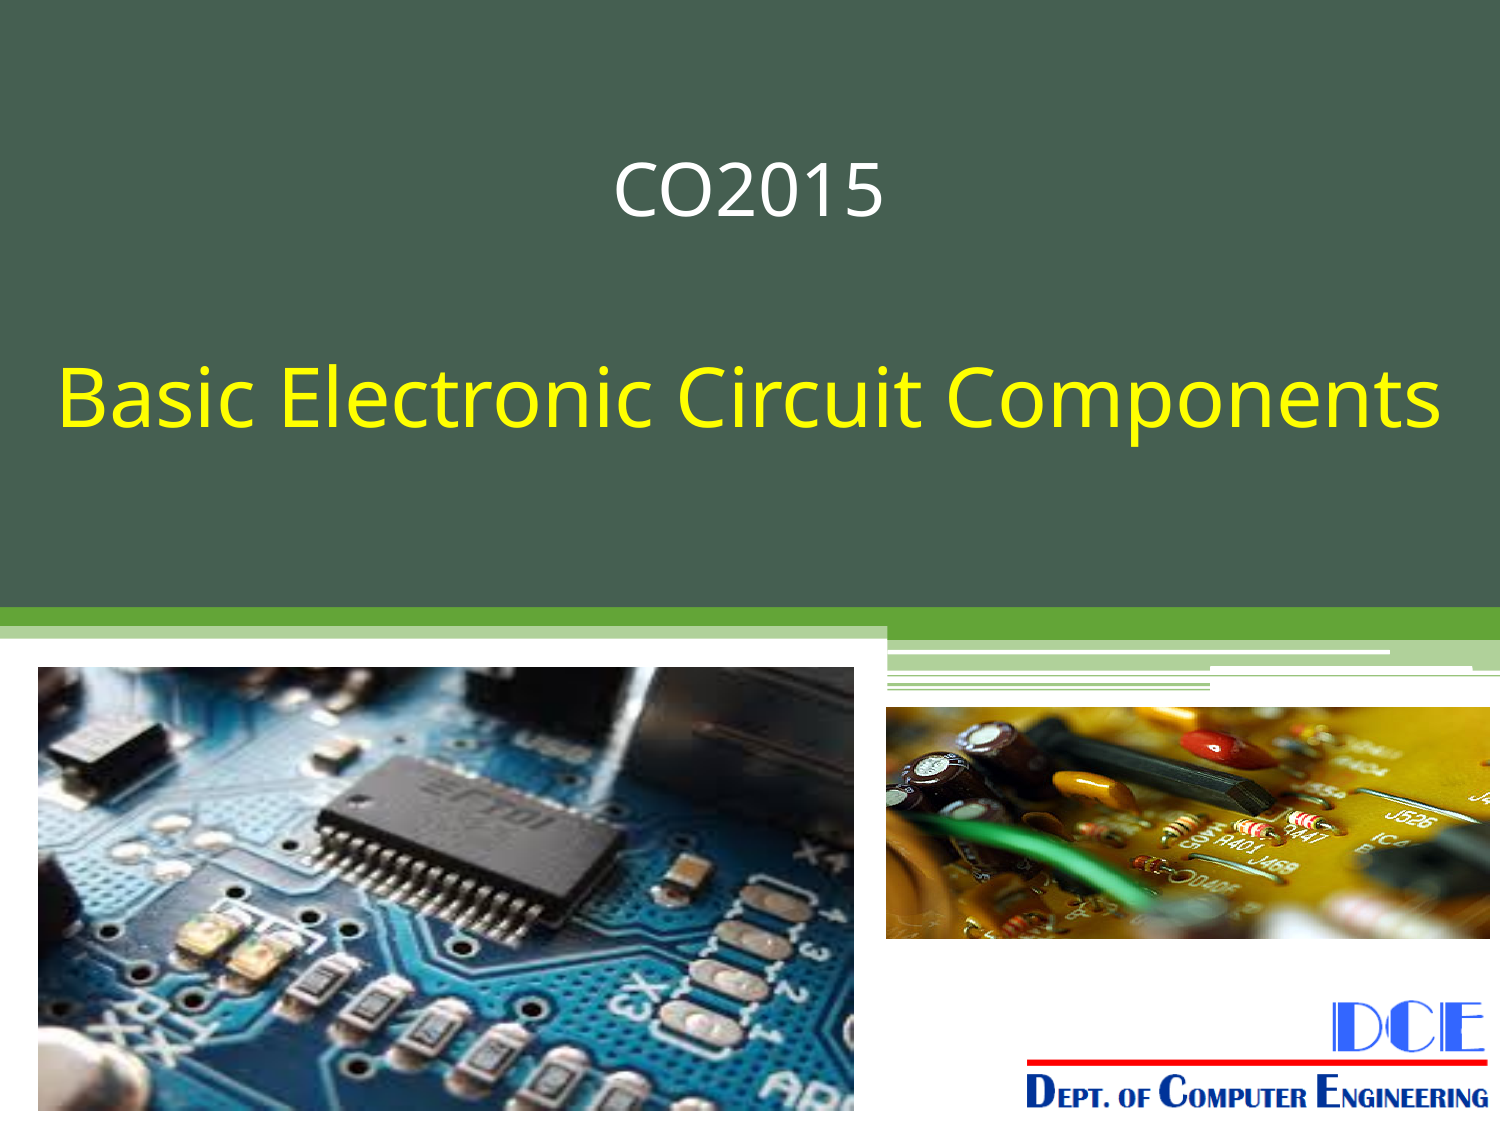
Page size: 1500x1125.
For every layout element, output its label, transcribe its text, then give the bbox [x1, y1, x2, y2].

title CO2015 Basic Electronic Circuit Components [30, 123, 1468, 459]
picture [1014, 995, 1495, 1120]
picture [886, 707, 1490, 939]
picture [38, 667, 854, 1111]
